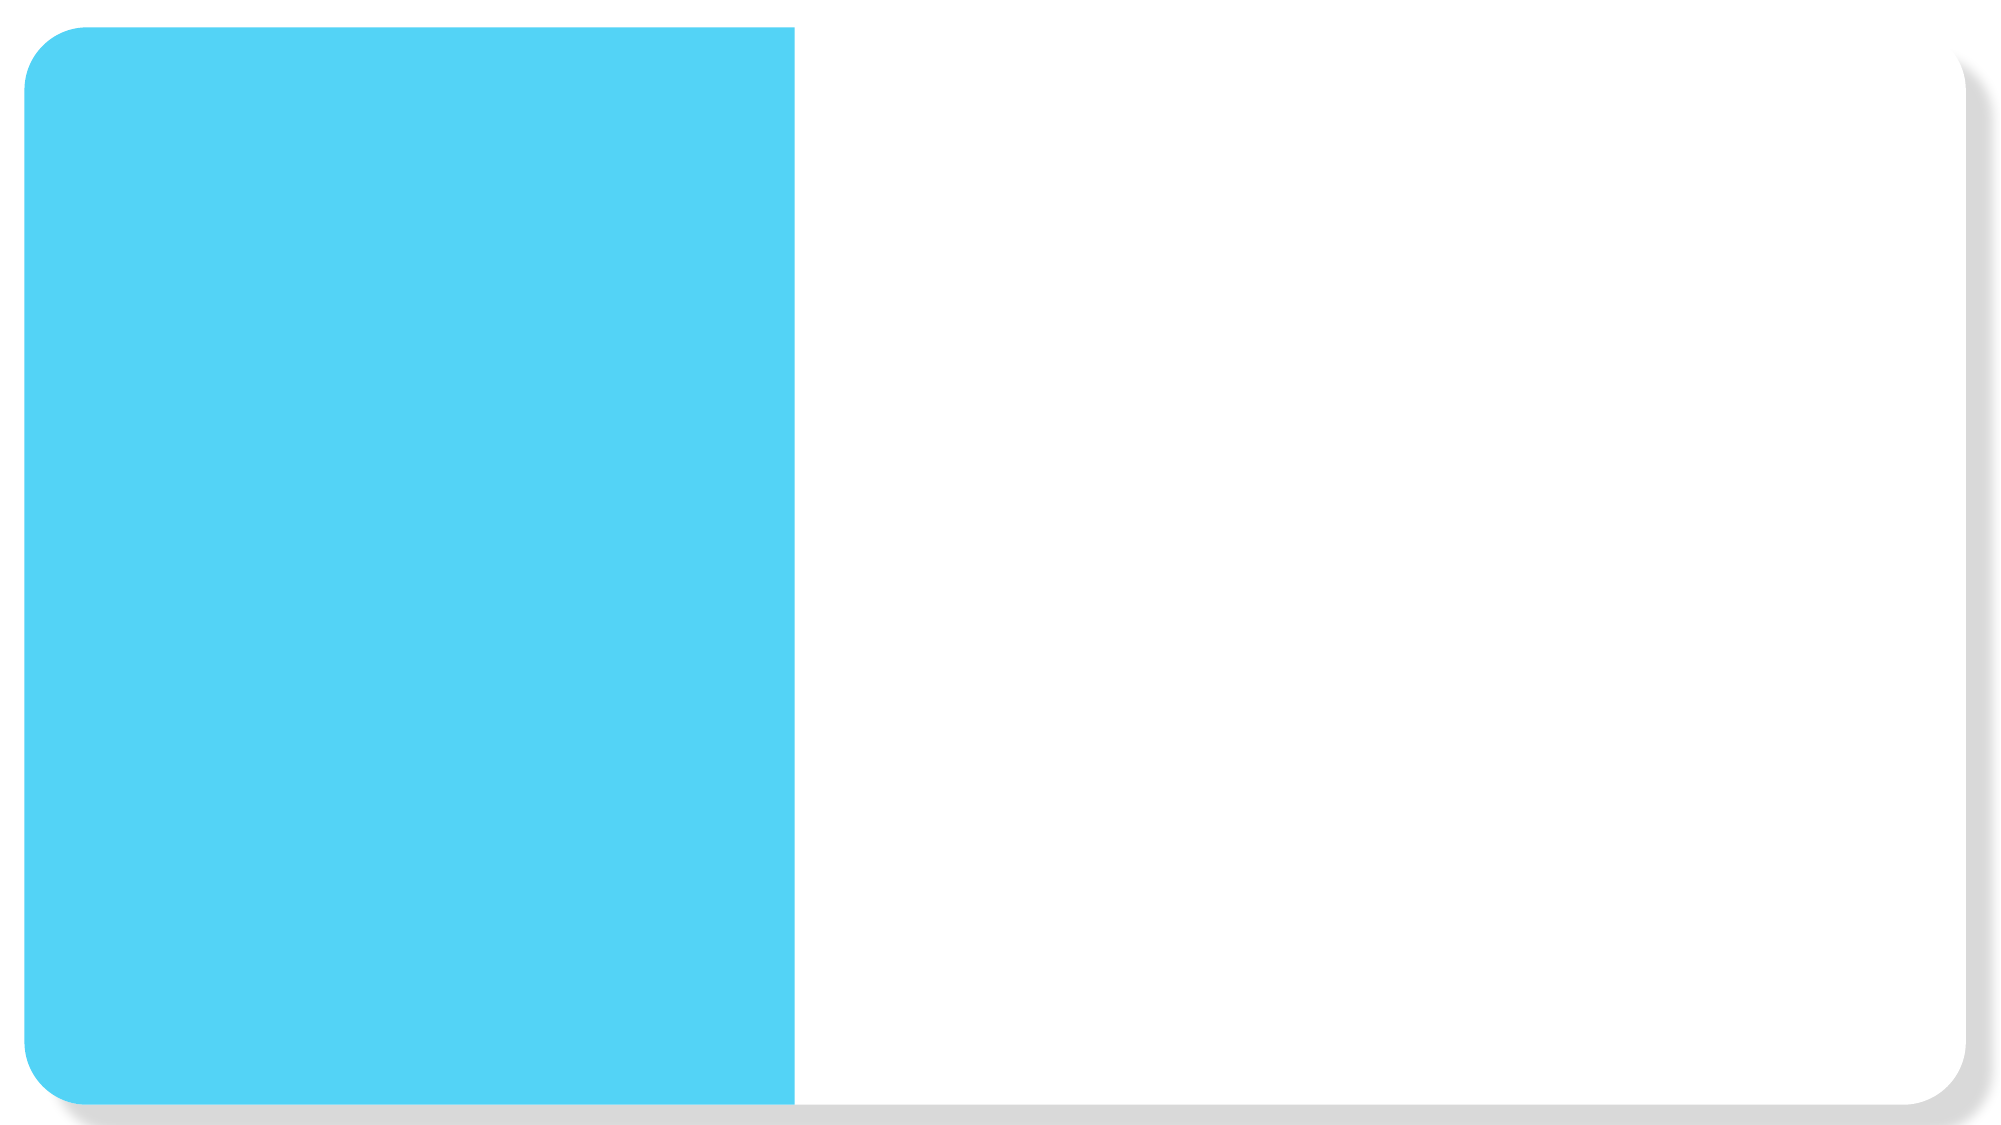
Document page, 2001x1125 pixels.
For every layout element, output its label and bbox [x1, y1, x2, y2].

text_box [24, 27, 1966, 1105]
